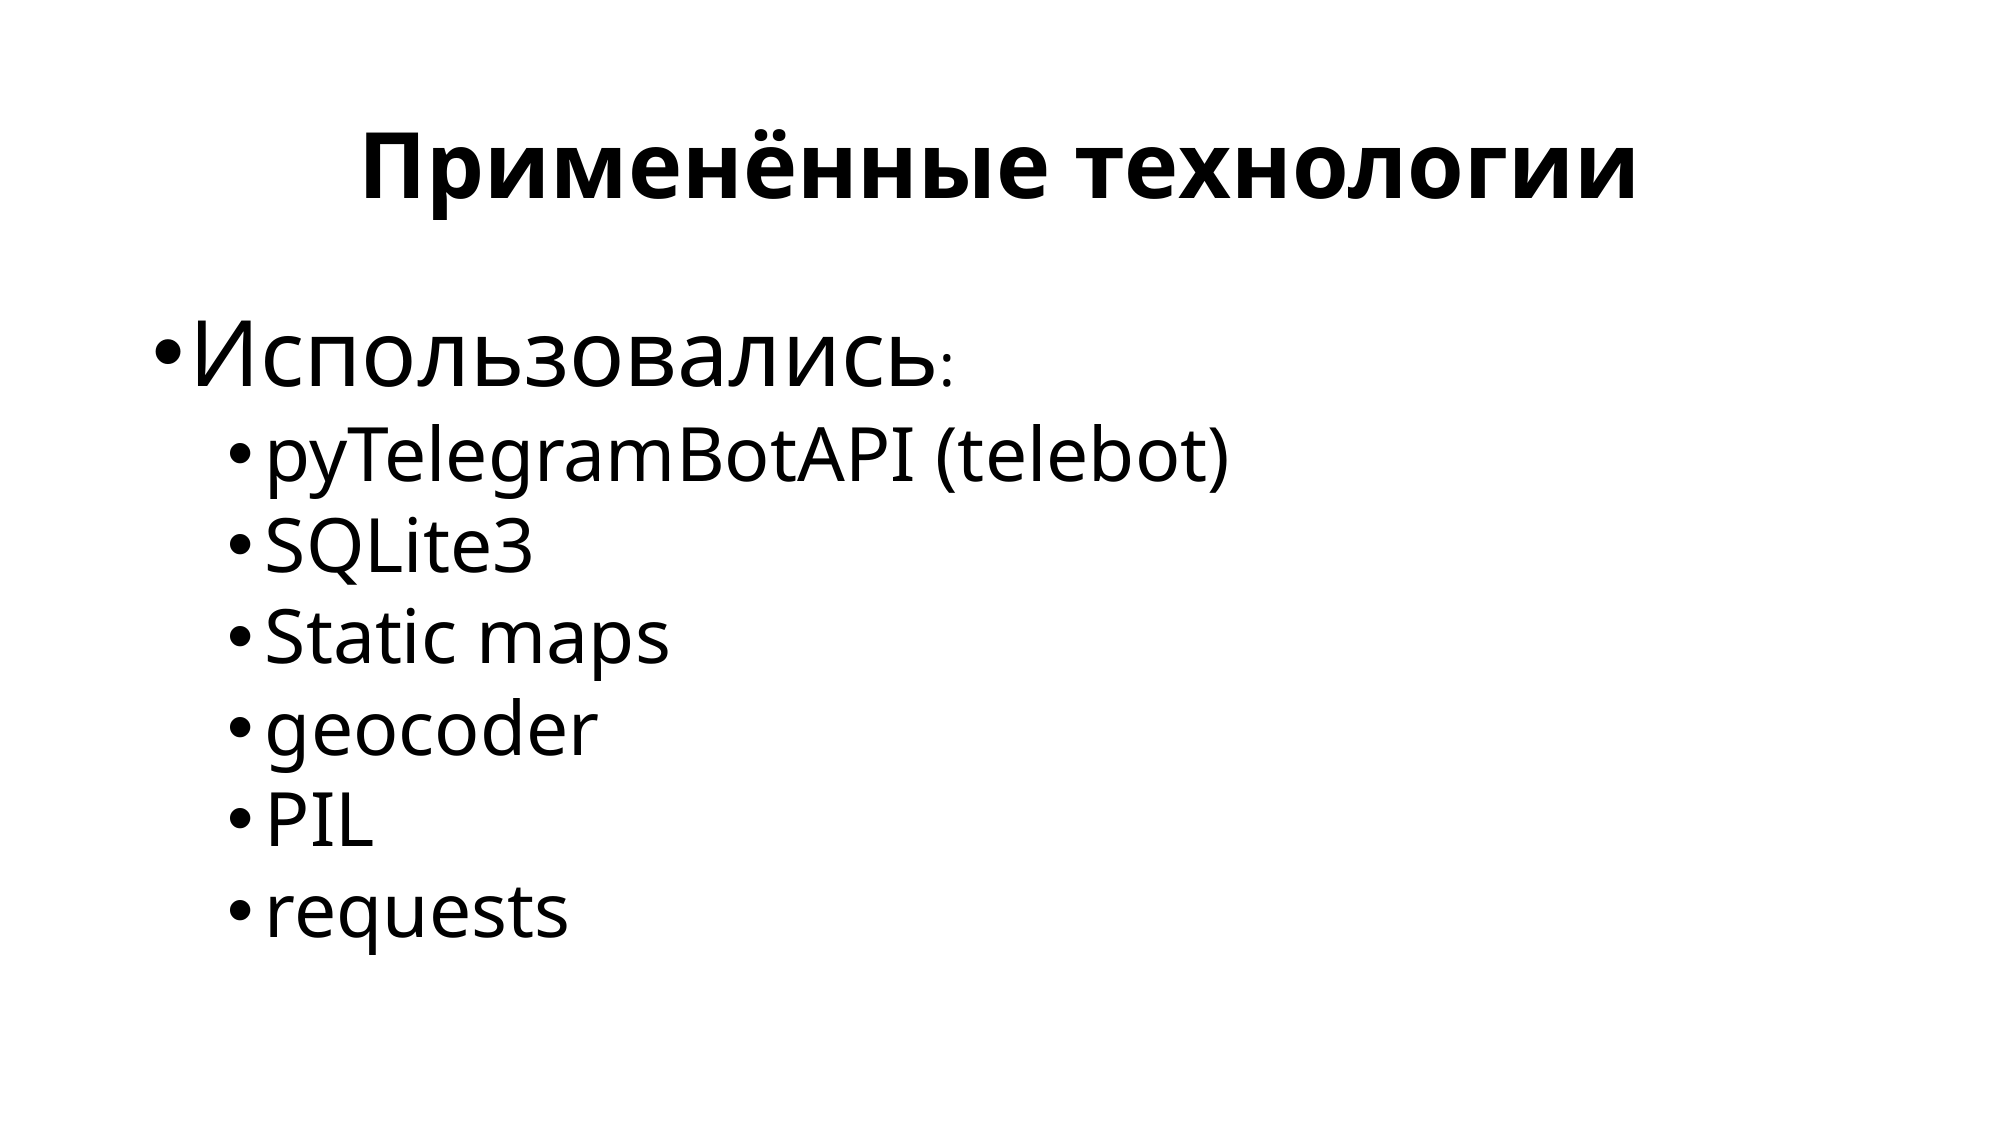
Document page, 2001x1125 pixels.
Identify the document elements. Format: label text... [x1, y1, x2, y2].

list Использовались: pyTelegramBotAPI (telebot) SQLite3 Static maps geocoder PIL requests [137, 299, 1863, 1014]
title Применённые технологии [137, 59, 1863, 278]
